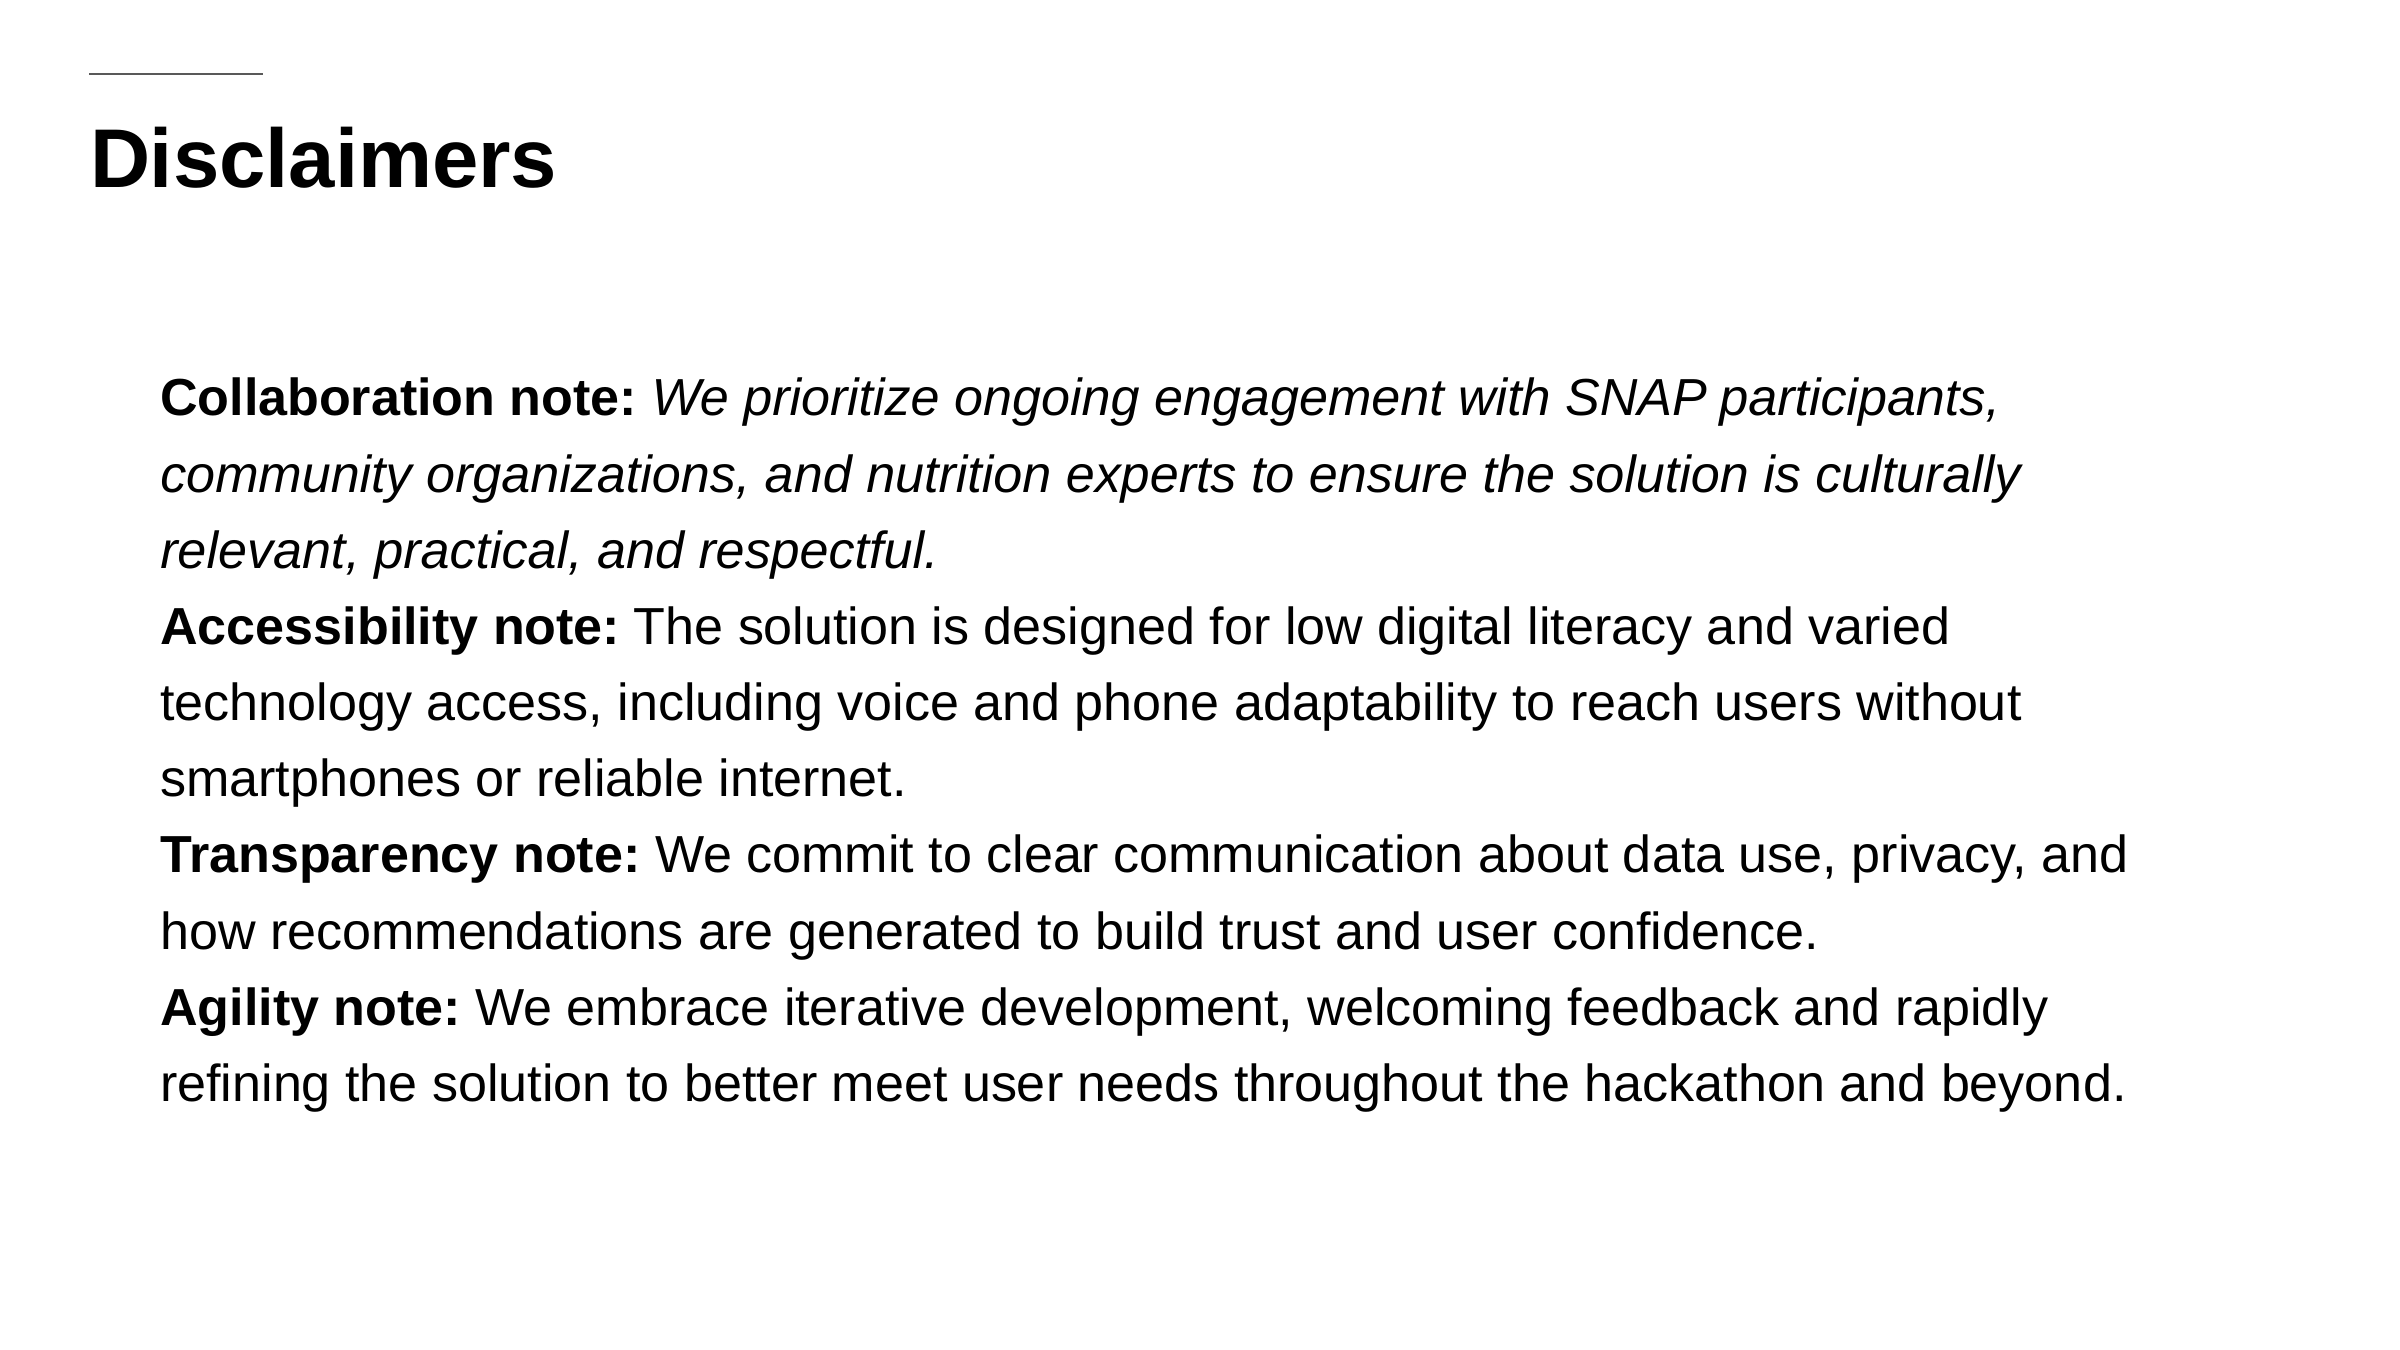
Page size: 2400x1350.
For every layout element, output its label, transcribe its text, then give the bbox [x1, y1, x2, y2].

title Disclaimers [90, 98, 1390, 209]
text_box Collaboration note: We prioritize ongoing engagement with SNAP participants, community organizations, and nutrition experts to ensure the solution is culturally relevant, practical, and respectful. Accessibility note: The solution is designed for low digital literacy and varied technology access, including voice and phone adaptability to reach users without smartphones or reliable internet. Transparency note: We commit to clear communication about data use, privacy, and how recommendations are generated to build trust and user confidence. Agility note: We embrace iterative development, welcoming feedback and rapidly refining the solution to better meet user needs throughout the hackathon and beyond. [145, 335, 2210, 1127]
